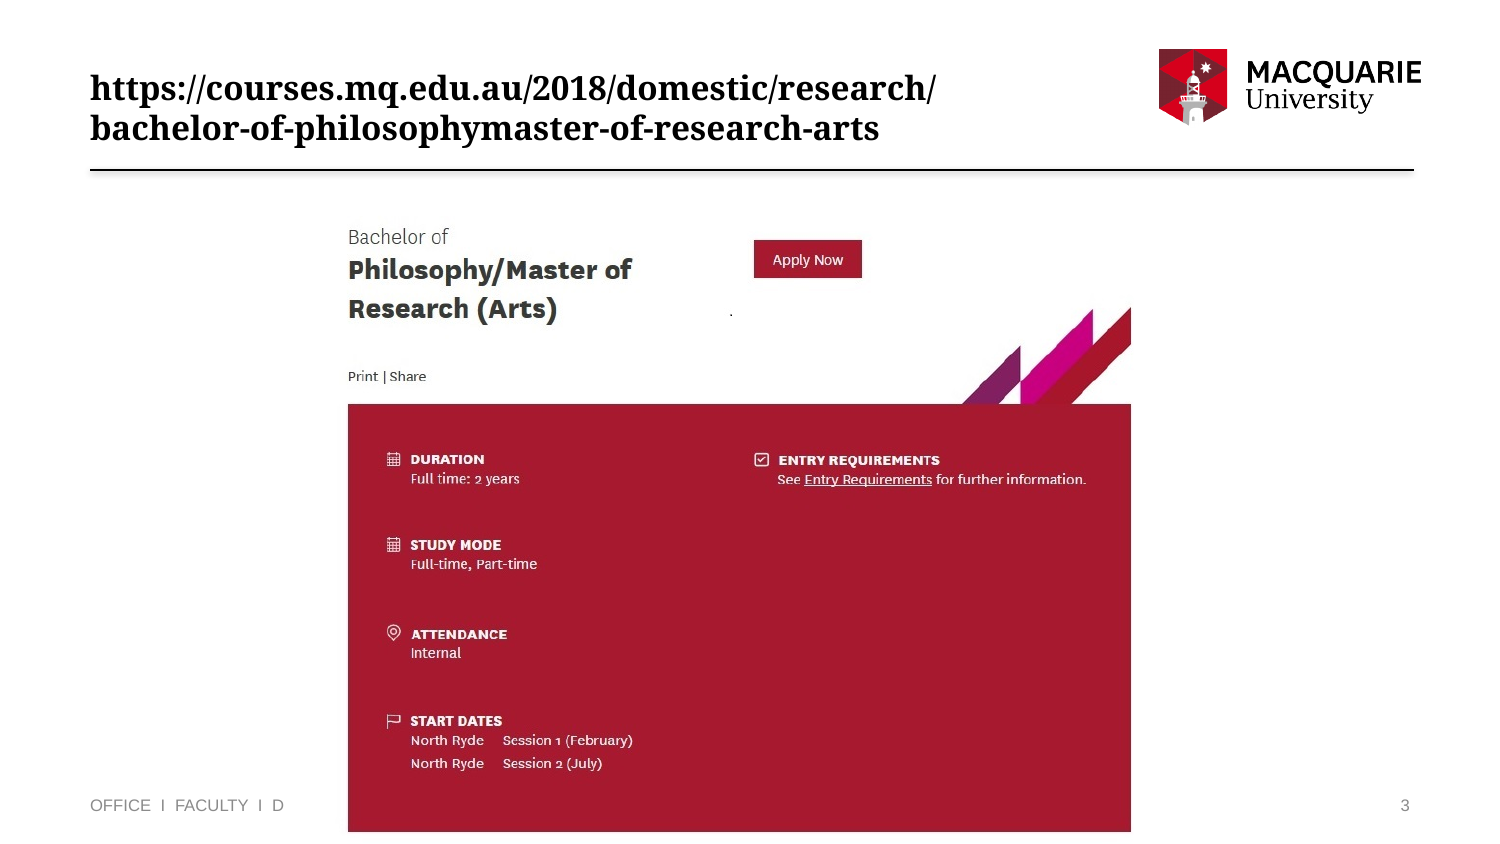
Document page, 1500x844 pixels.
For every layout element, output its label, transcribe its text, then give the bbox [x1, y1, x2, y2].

title https://courses.mq.edu.au/2018/domestic/research/ bachelor-of-philosophymaster-of-research-arts [75, 0, 1130, 155]
picture [285, 200, 1185, 844]
slide_number 3 [1188, 782, 1425, 827]
picture [1159, 49, 1421, 128]
slide_number OFFICE I FACULTY I DEPARTMENT [75, 782, 280, 827]
